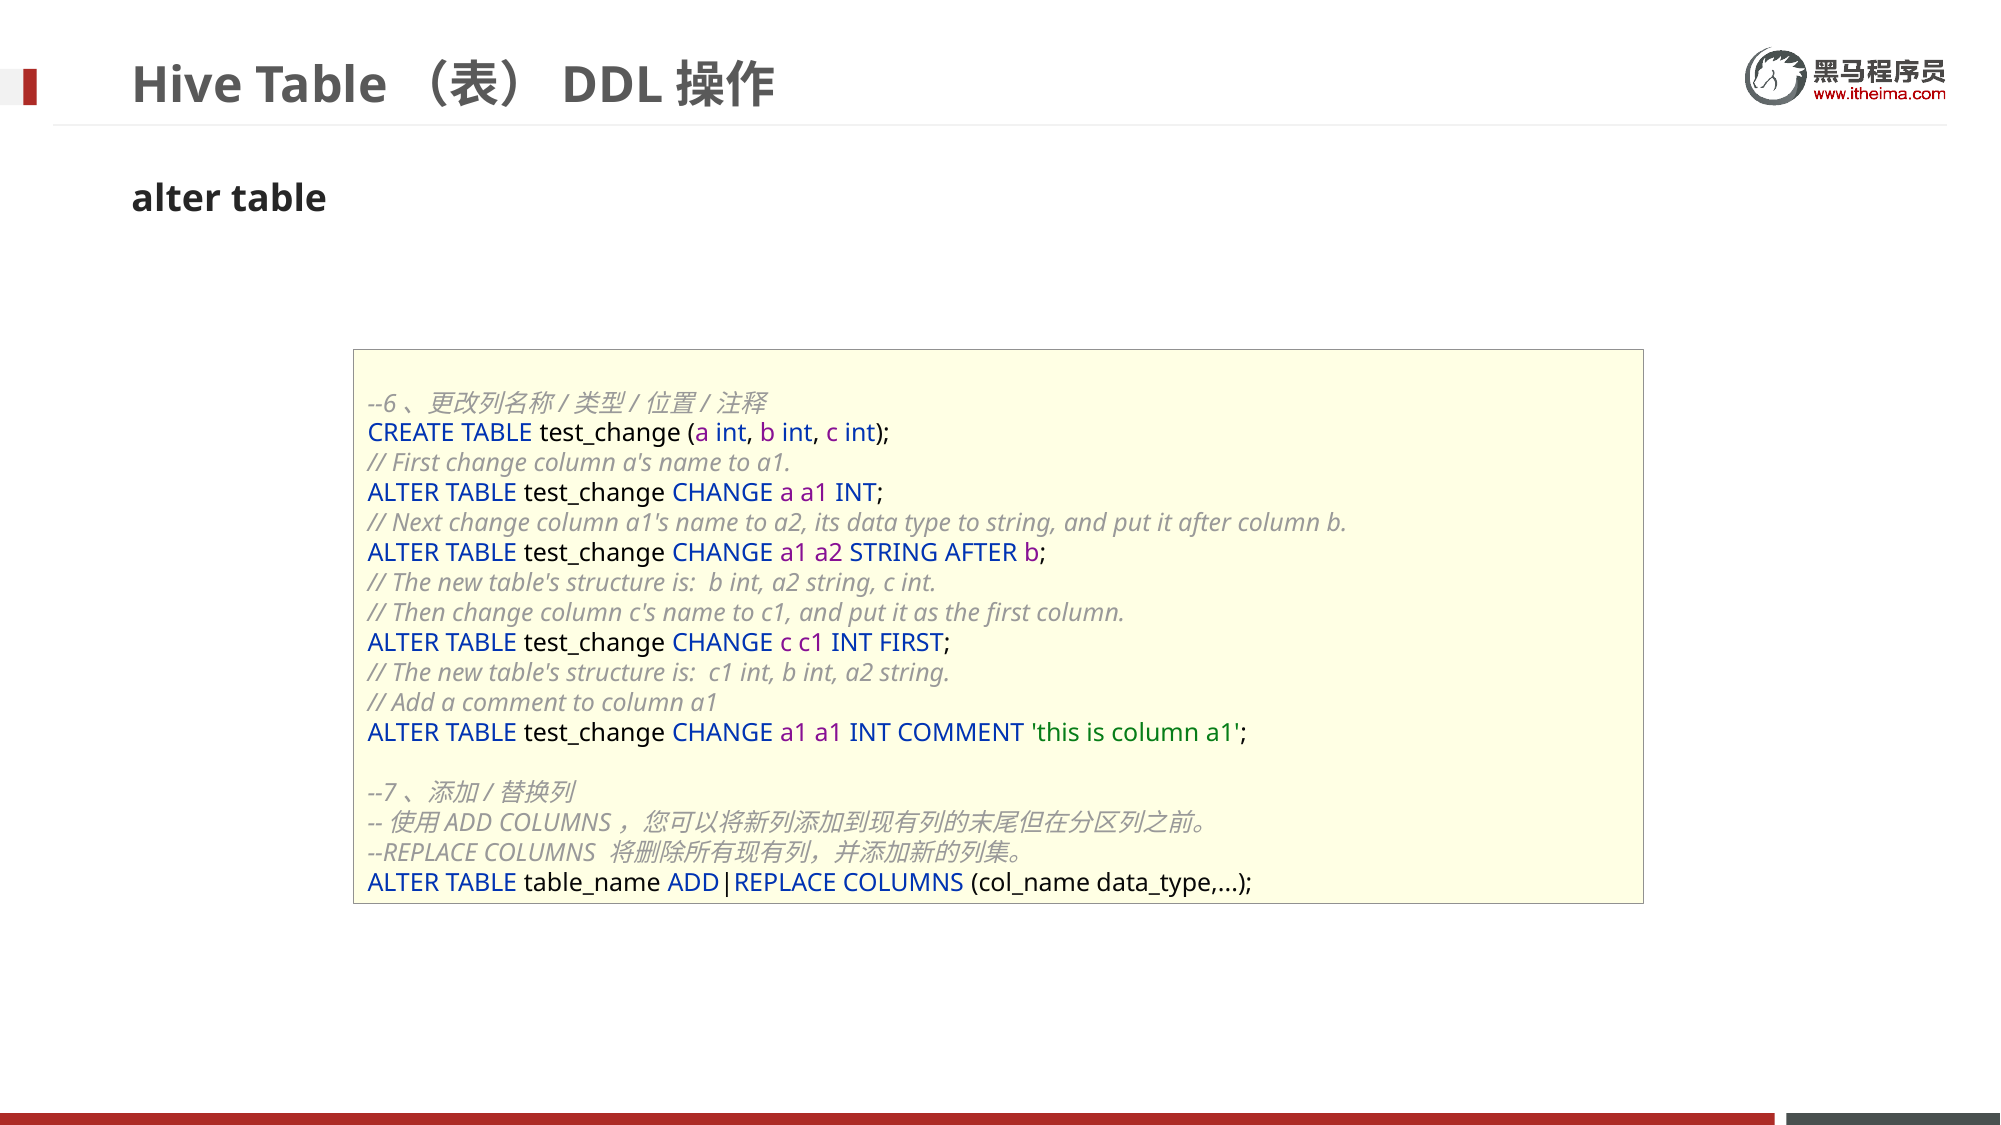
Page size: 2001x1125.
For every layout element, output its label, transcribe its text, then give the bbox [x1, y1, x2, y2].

list alter table [116, 154, 1880, 239]
text_box --6、更改列名称/类型/位置/注释 CREATE TABLE test_change (a int, b int, c int); // First change column a's name to a1. ALTER TABLE test_change CHANGE a a1 INT; // Next change column a1's name to a2, its data type to string, and put it after column b. ALTER TABLE test_change CHANGE a1 a2 STRING AFTER b; // The new table's structure is: b int, a2 string, c int. // Then change column c's name to c1, and put it as the first column. ALTER TABLE test_change CHANGE c c1 INT FIRST; // The new table's structure is: c1 int, b int, a2 string. // Add a comment to column a1 ALTER TABLE test_change CHANGE a1 a1 INT COMMENT 'this is column a1'; --7、添加/替换列 --使用ADD COLUMNS，您可以将新列添加到现有列的末尾但在分区列之前。 --REPLACE COLUMNS 将删除所有现有列，并添加新的列集。 ALTER TABLE table_name ADD|REPLACE COLUMNS (col_name data_type,...); [352, 349, 1644, 904]
title Hive Table（表）DDL操作 [116, 40, 1556, 125]
picture [1744, 46, 1946, 106]
